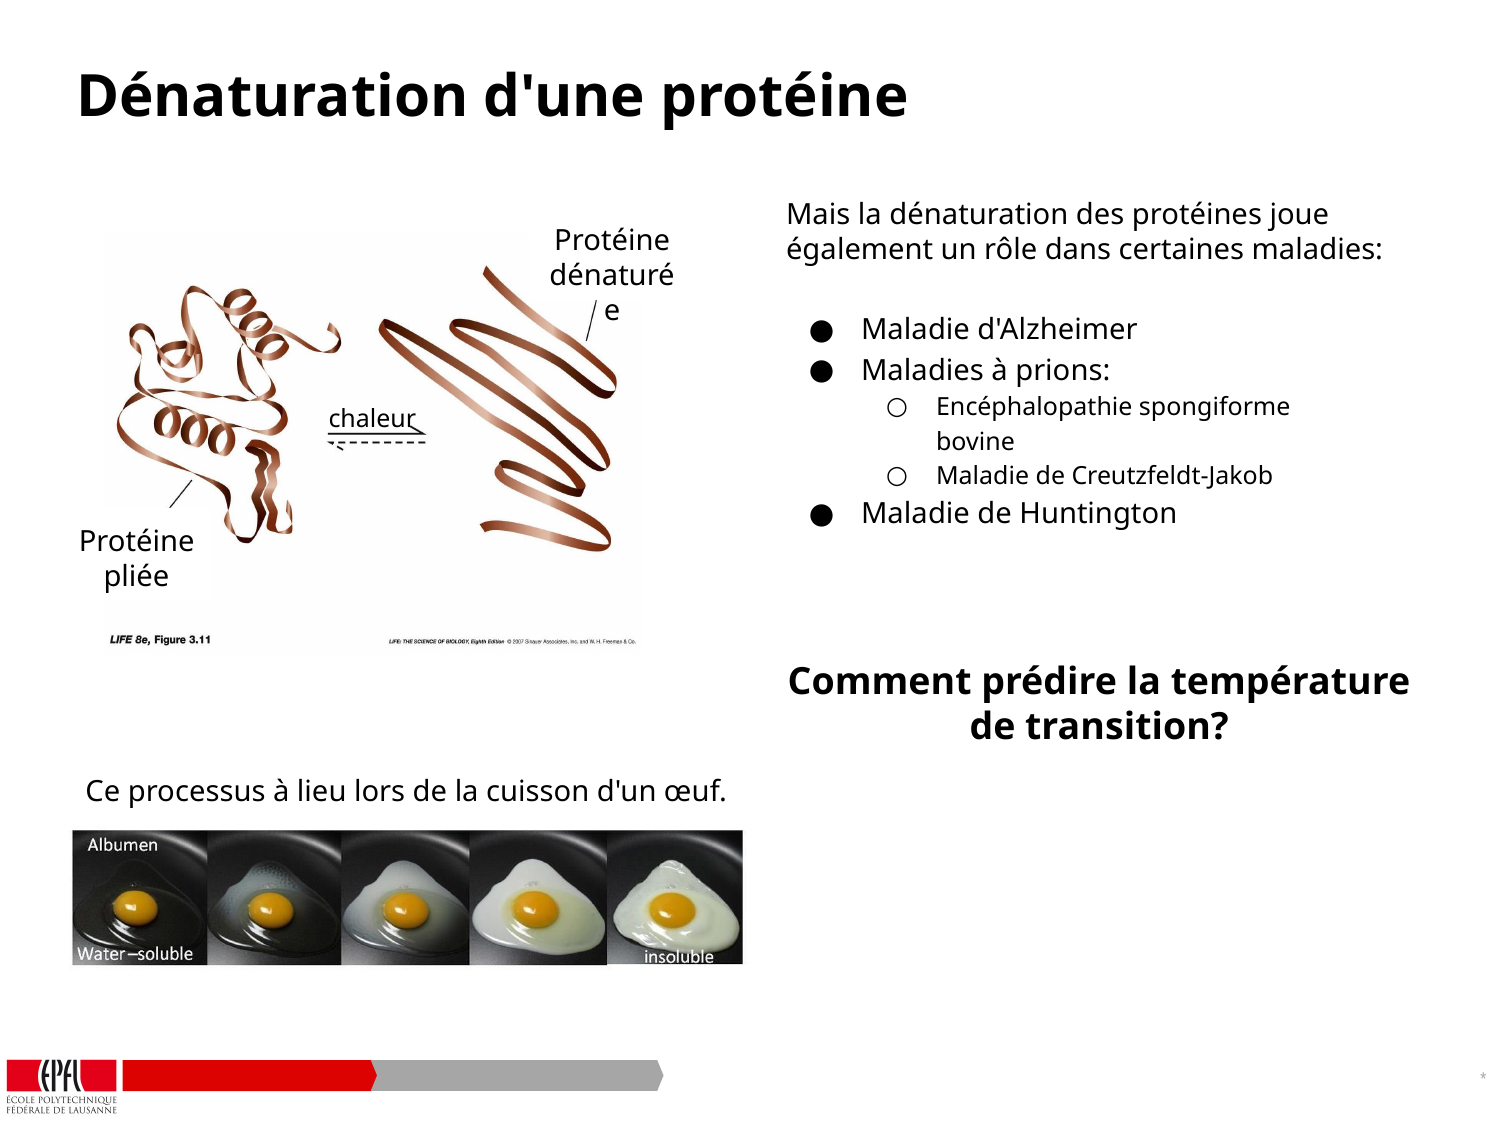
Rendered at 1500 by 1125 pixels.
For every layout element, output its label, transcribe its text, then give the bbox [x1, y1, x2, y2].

text_box Comment prédire la température de transition? [771, 641, 1428, 788]
text_box Ce processus à lieu lors de la cuisson d'un œuf. [68, 757, 745, 824]
picture [64, 826, 749, 972]
text_box Maladie d'Alzheimer Maladies à prions: Encéphalopathie spongiforme bovine Maladie de Creutzfeldt-Jakob Maladie de Huntington [771, 290, 1377, 619]
text_box Mais la dénaturation des protéines joue également un rôle dans certaines maladies: [771, 180, 1428, 291]
picture [3, 1056, 120, 1117]
title Dénaturation d'une protéine [60, 42, 1375, 171]
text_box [60, 206, 696, 655]
